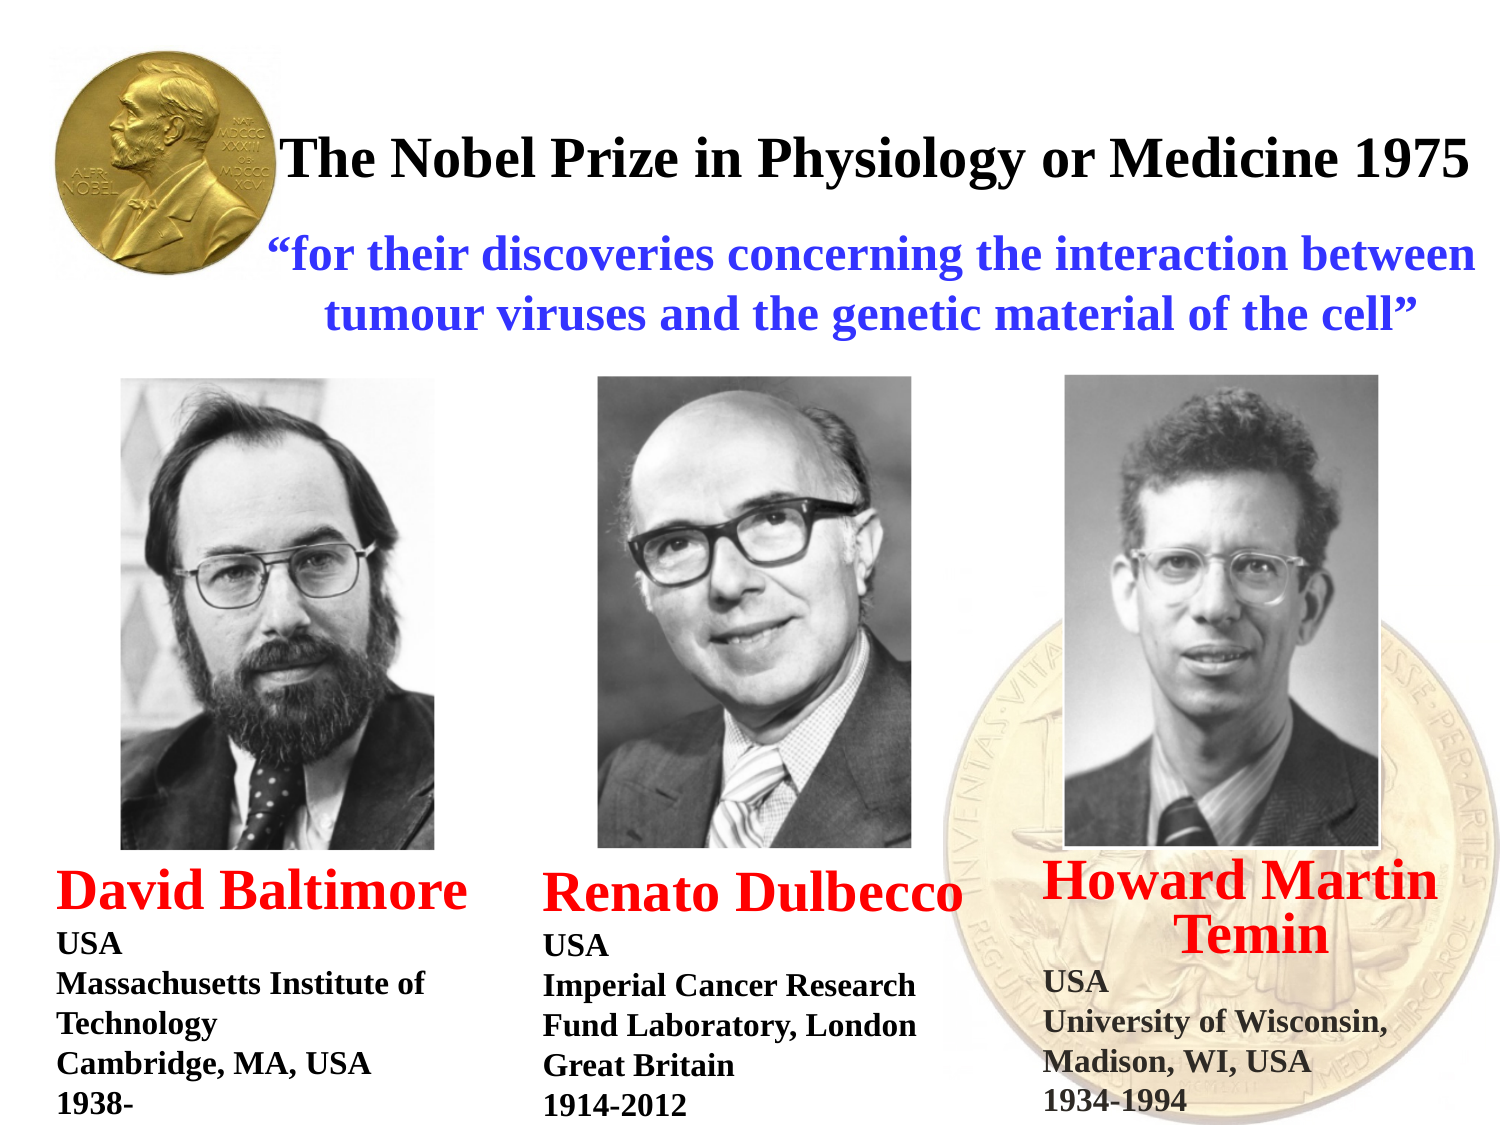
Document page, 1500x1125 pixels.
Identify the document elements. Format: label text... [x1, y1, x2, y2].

picture [942, 372, 1500, 1125]
picture [49, 45, 281, 280]
text_box “for their discoveries concerning the interaction between tumour viruses and the genetic material of the cell” [218, 212, 1500, 348]
picture [595, 374, 915, 852]
title The Nobel Prize in Physiology or Medicine 1975 [281, 45, 1500, 212]
text_box Renato Dulbecco USA Imperial Cancer Research Fund Laboratory, London Great Britain 1914-2012 [527, 845, 937, 1125]
picture [117, 374, 438, 853]
text_box David Baltimore USA Massachusetts Institute of Technology Cambridge, MA, USA 1938- [41, 844, 494, 1125]
